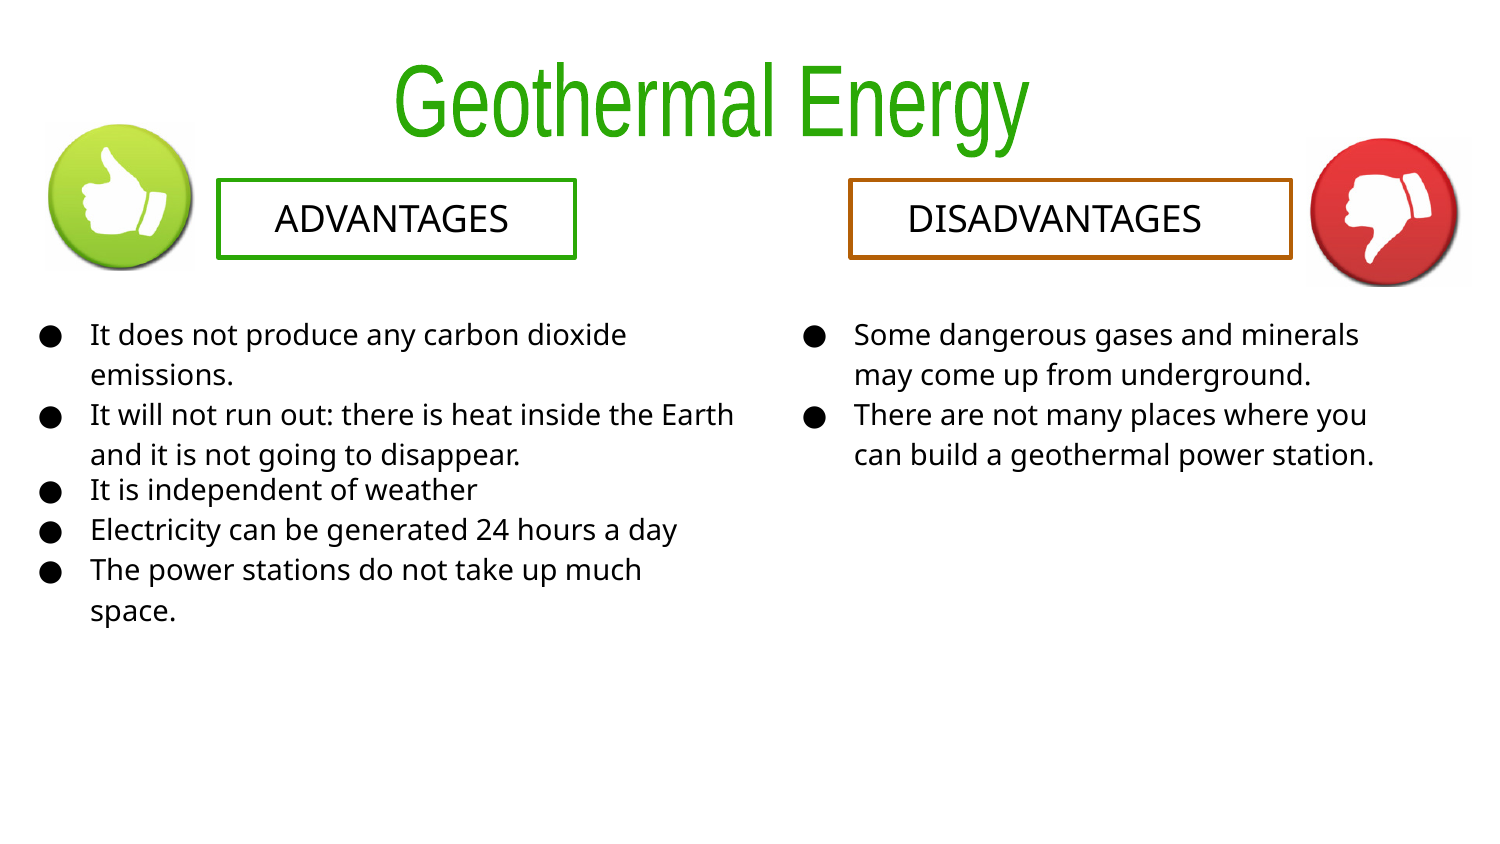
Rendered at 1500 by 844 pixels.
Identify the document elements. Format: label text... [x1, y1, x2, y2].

text_box DISADVANTAGES [850, 179, 1291, 258]
text_box It does not produce any carbon dioxide emissions. It will not run out: there is heat inside the Earth and it is not going to disappear. It is independent of weather Electricity can be generated 24 hours a day The power stations do not take up much space. [0, 295, 750, 704]
text_box Some dangerous gases and minerals may come up from underground. There are not many places where you can build a geothermal power station. [763, 295, 1436, 772]
picture [45, 122, 196, 272]
text_box ADVANTAGES [218, 179, 575, 258]
picture [1306, 137, 1472, 287]
